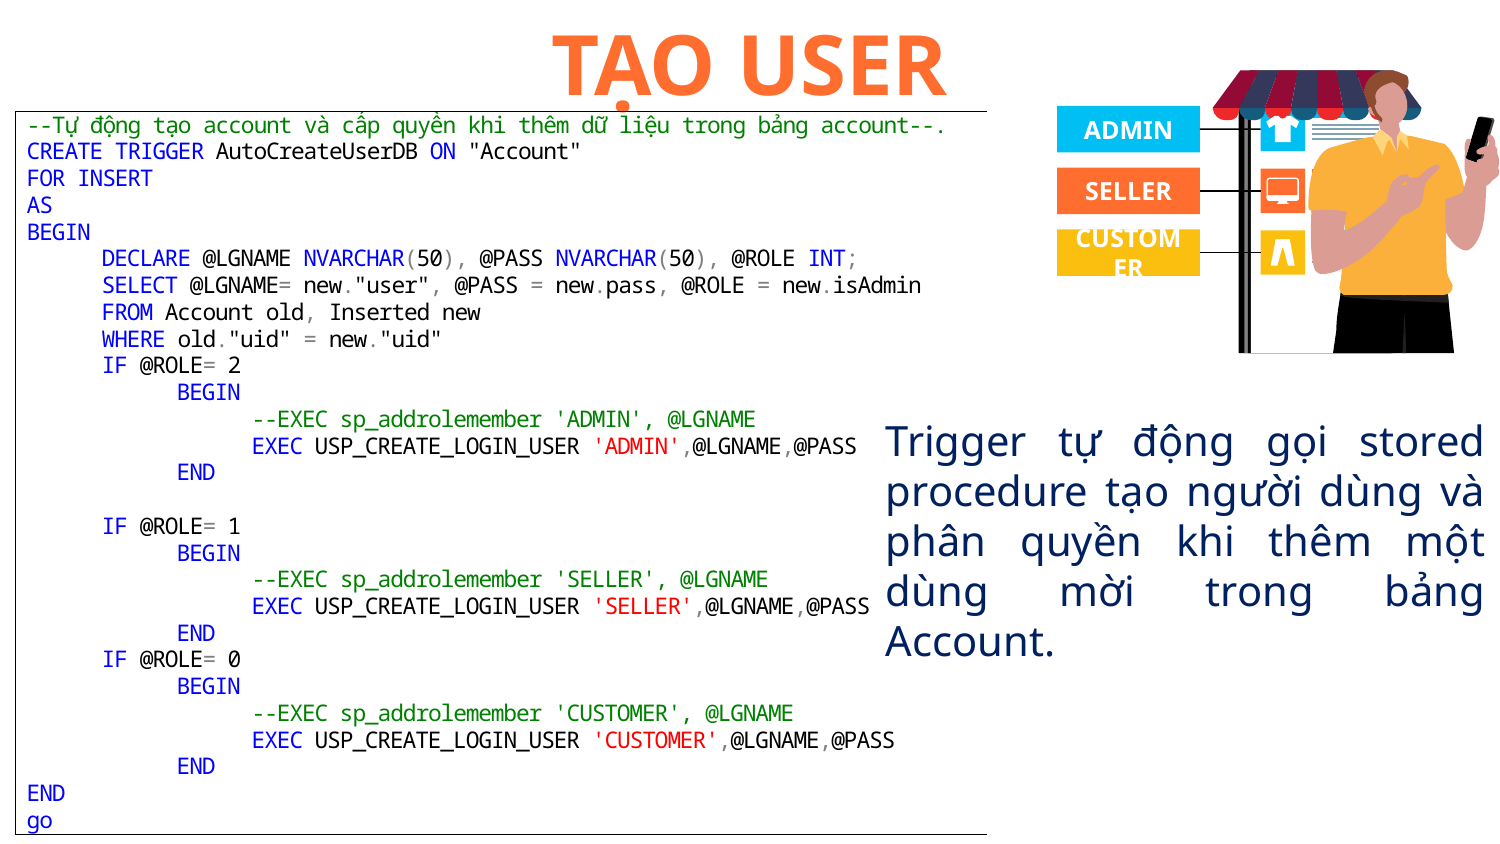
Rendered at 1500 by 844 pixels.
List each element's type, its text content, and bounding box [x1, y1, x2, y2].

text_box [1056, 67, 1500, 354]
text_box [14, 110, 988, 844]
text_box TẠO USER [0, 11, 1500, 112]
text_box Trigger tự động gọi stored procedure tạo người dùng và phân quyền khi thêm một dùng mời trong bảng Account. [993, 407, 1500, 672]
